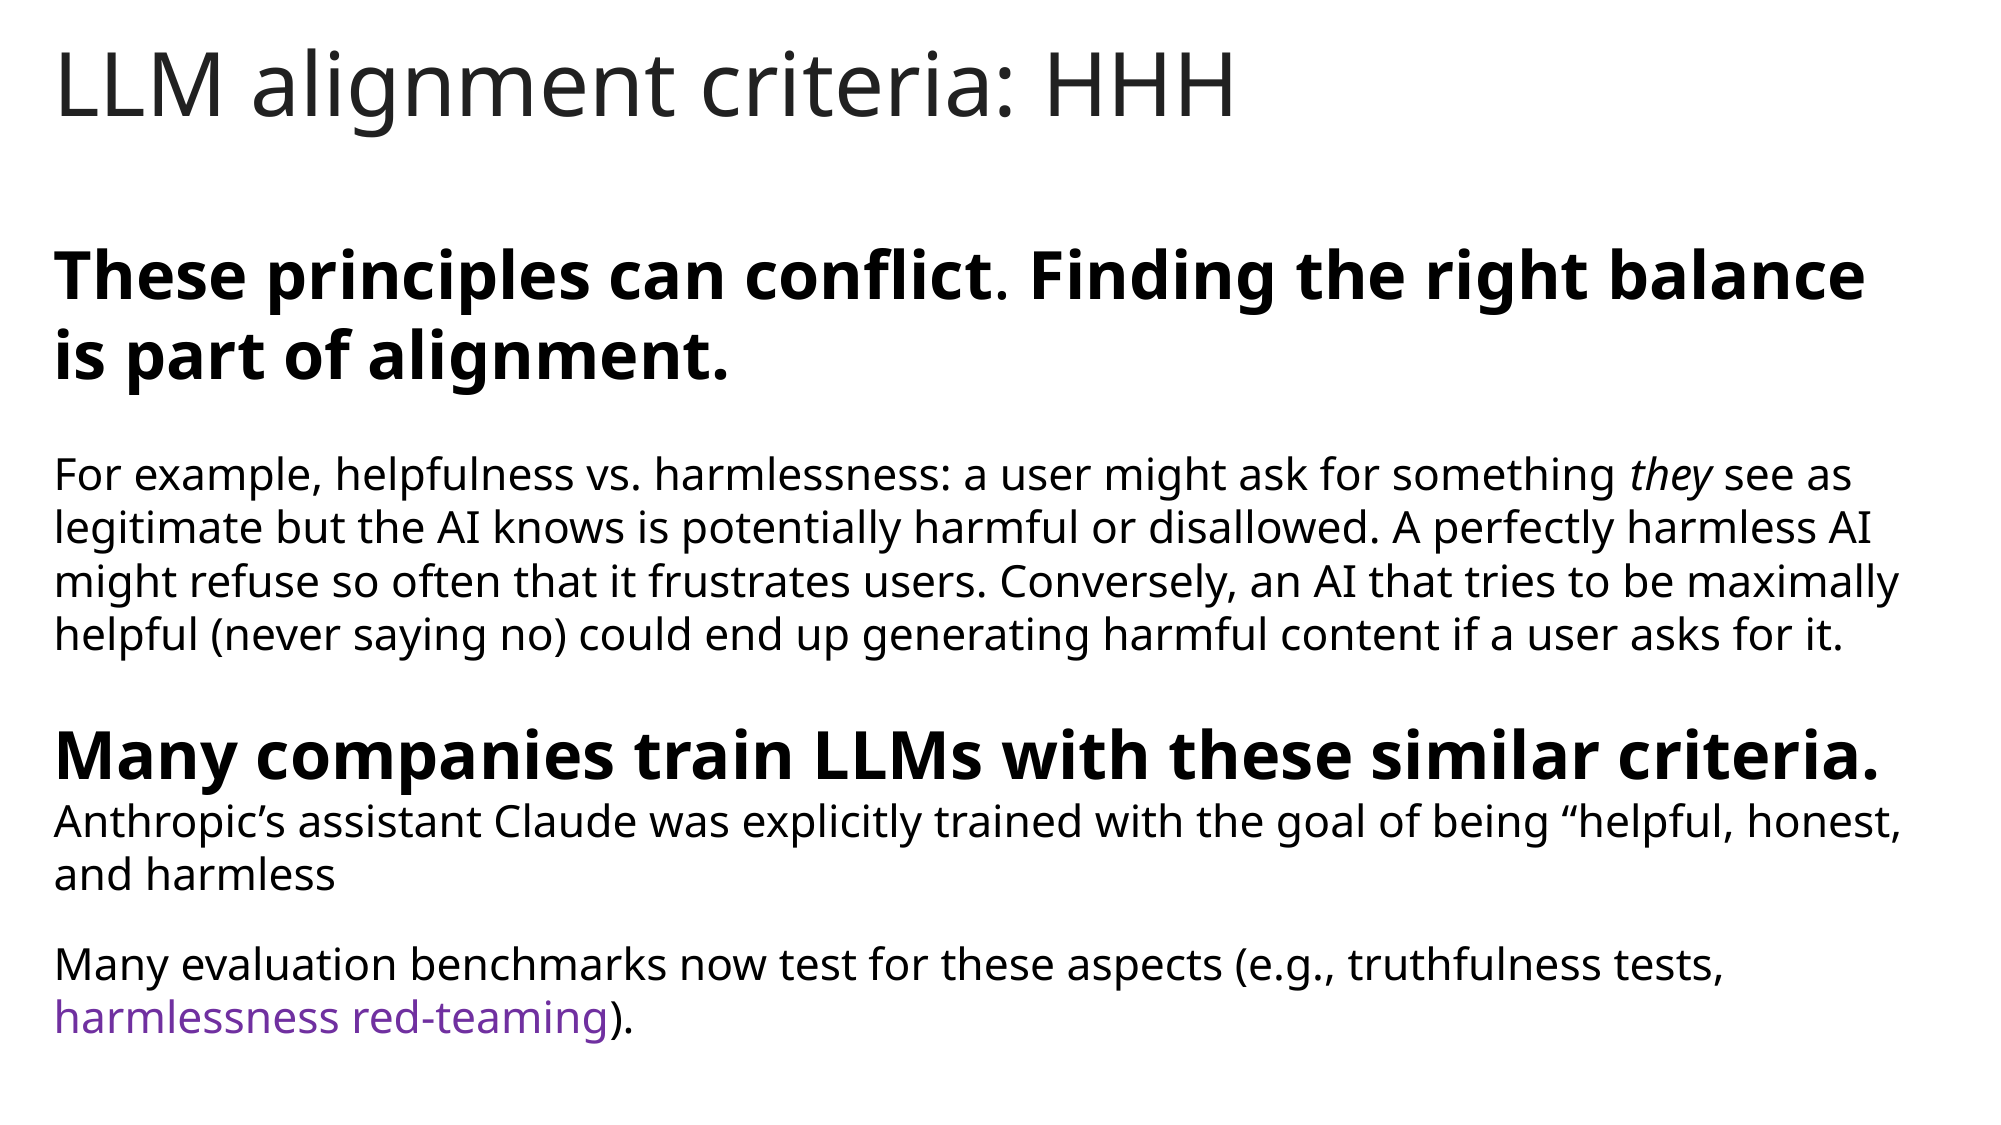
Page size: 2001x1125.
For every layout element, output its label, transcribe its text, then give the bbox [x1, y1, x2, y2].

text_box These principles can conflict. Finding the right balance is part of alignment. For example, helpfulness vs. harmlessness: a user might ask for something they see as legitimate but the AI knows is potentially harmful or disallowed. A perfectly harmless AI might refuse so often that it frustrates users. Conversely, an AI that tries to be maximally helpful (never saying no) could end up generating harmful content if a user asks for it. Many companies train LLMs with these similar criteria. Anthropic’s assistant Claude was explicitly trained with the goal of being “helpful, honest, and harmless Many evaluation benchmarks now test for these aspects (e.g., truthfulness tests, harmlessness red-teaming). [53, 249, 1925, 1123]
text_box LLM alignment criteria: HHH [38, 20, 1925, 249]
